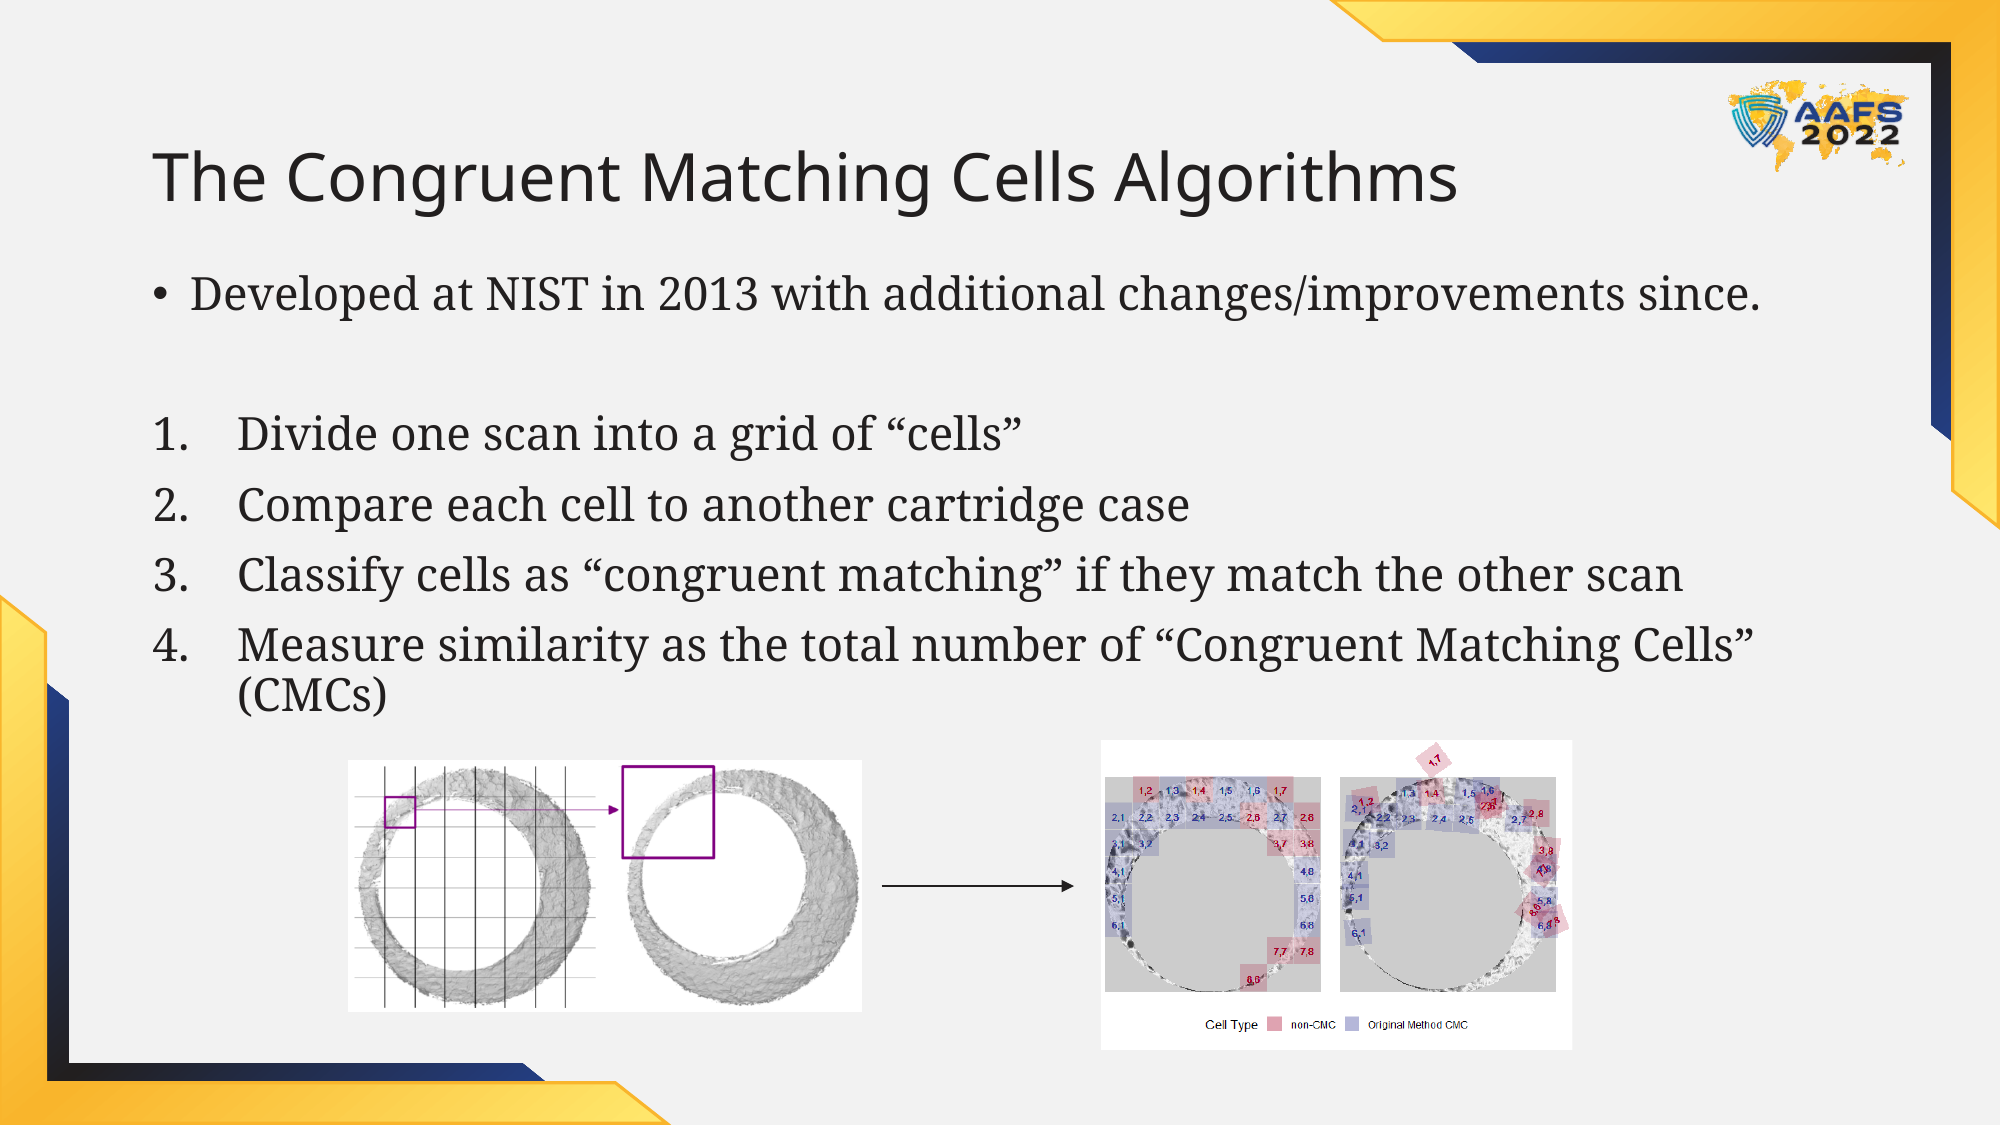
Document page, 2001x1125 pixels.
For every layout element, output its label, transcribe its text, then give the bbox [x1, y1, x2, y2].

list Developed at NIST in 2013 with additional changes/improvements since. Divide one scan into a grid of “cells” Compare each cell to another cartridge case Classify cells as “congruent matching” if they match the other scan Measure similarity as the total number of “Congruent Matching Cells” (CMCs) [137, 263, 1863, 1020]
picture [348, 760, 862, 1012]
picture [1100, 740, 1573, 1050]
picture [1707, 63, 1930, 188]
title The Congruent Matching Cells Algorithms [137, 71, 1722, 263]
